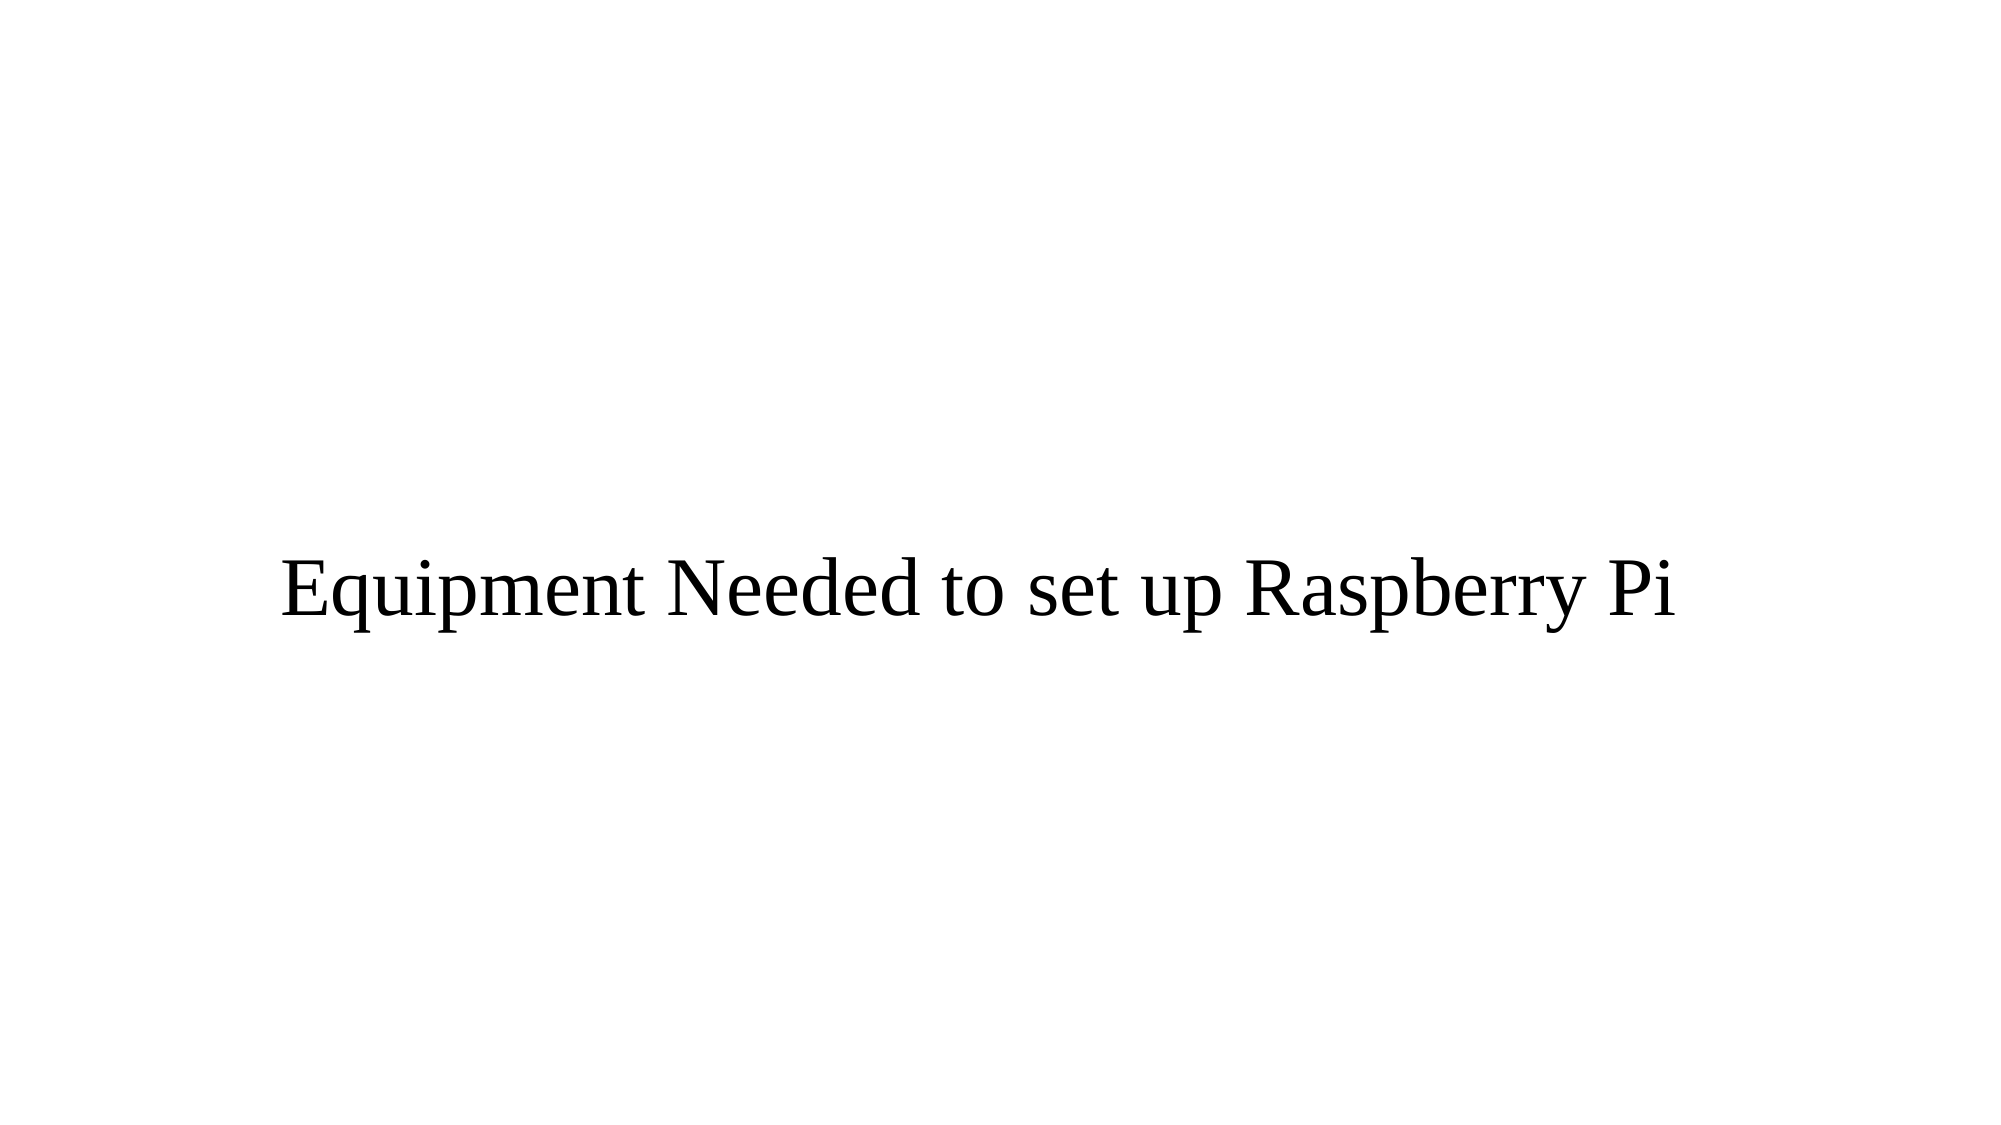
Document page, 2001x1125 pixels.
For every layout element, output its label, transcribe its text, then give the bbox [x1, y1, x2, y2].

text_box Equipment Needed to set up Raspberry Pi [242, 529, 1743, 985]
